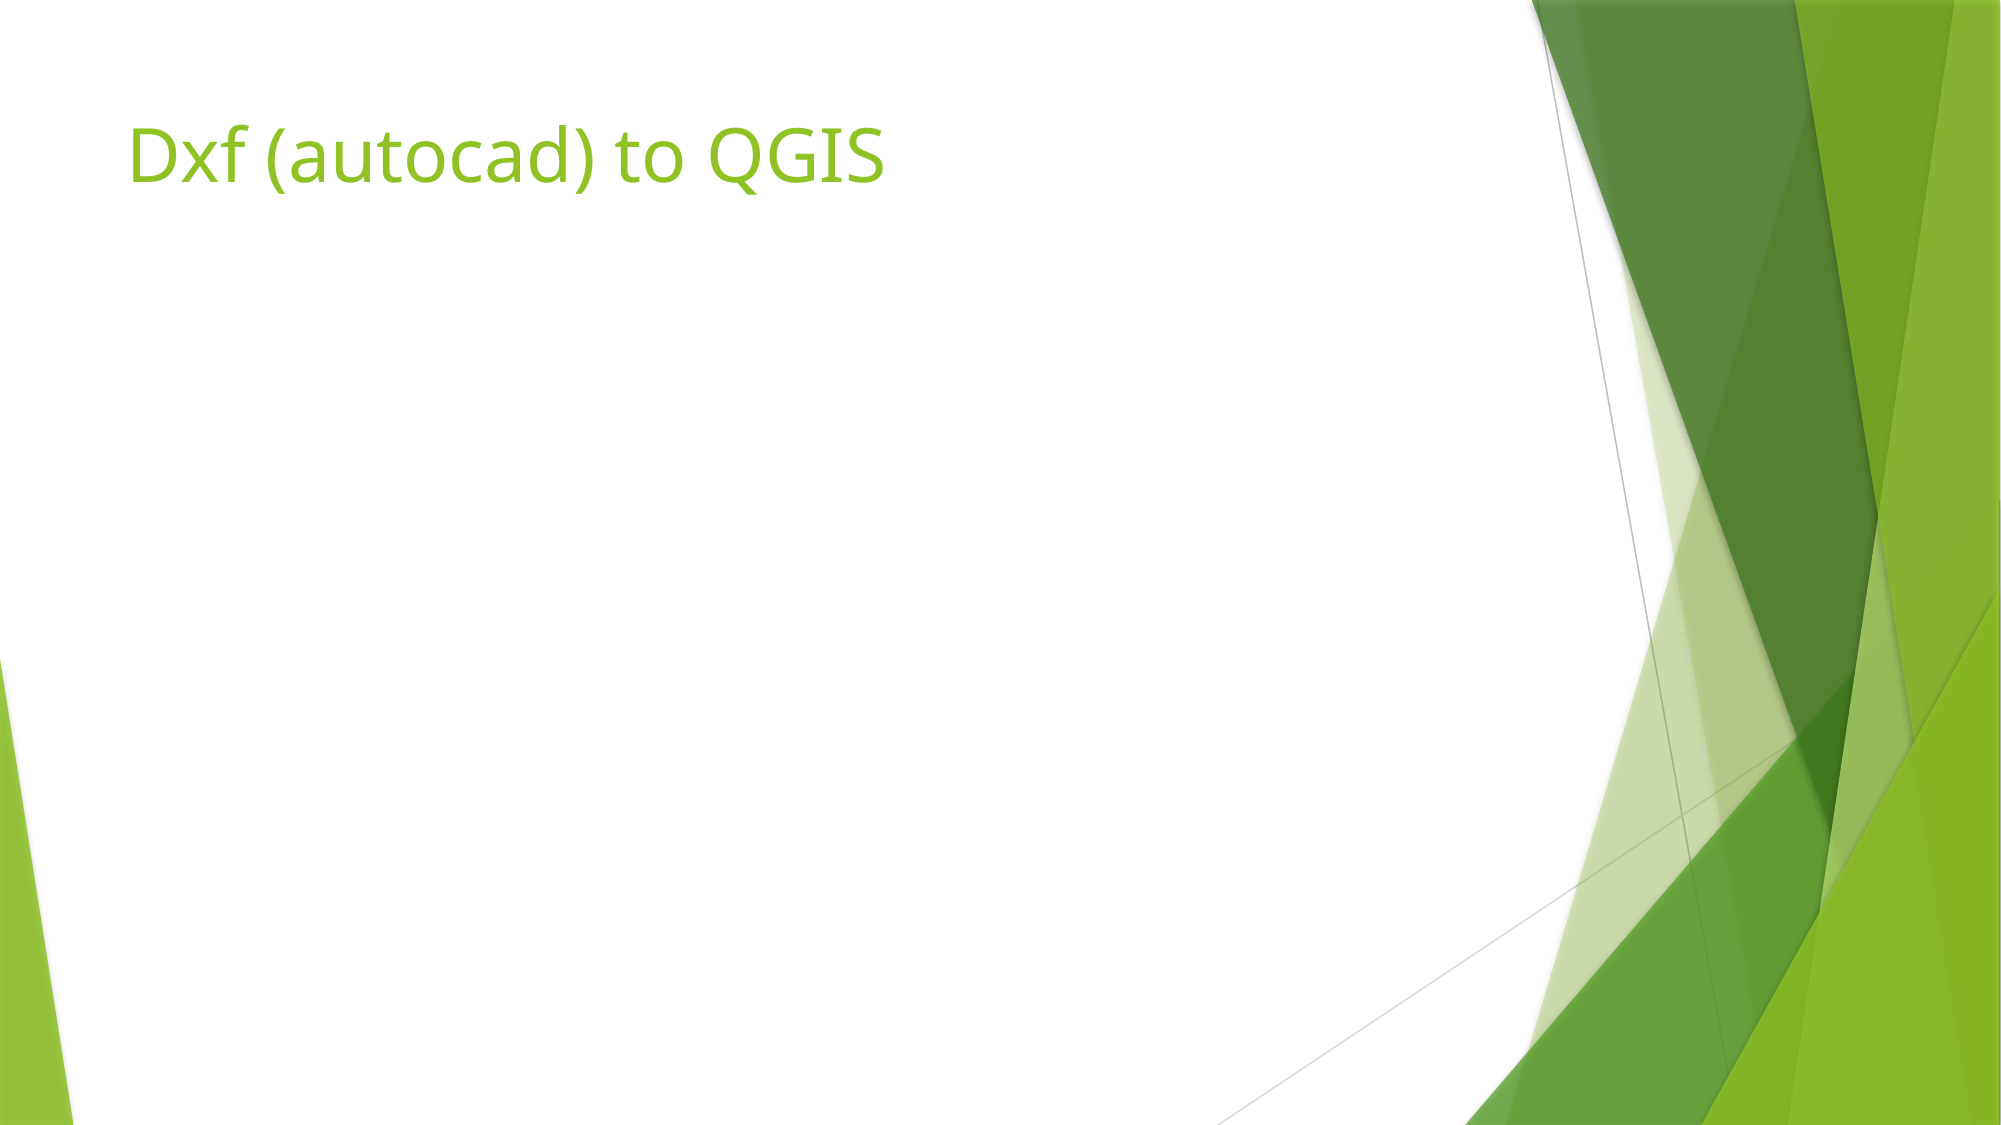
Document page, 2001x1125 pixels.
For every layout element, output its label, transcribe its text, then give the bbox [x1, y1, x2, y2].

title Dxf (autocad) to QGIS [111, 99, 1522, 317]
